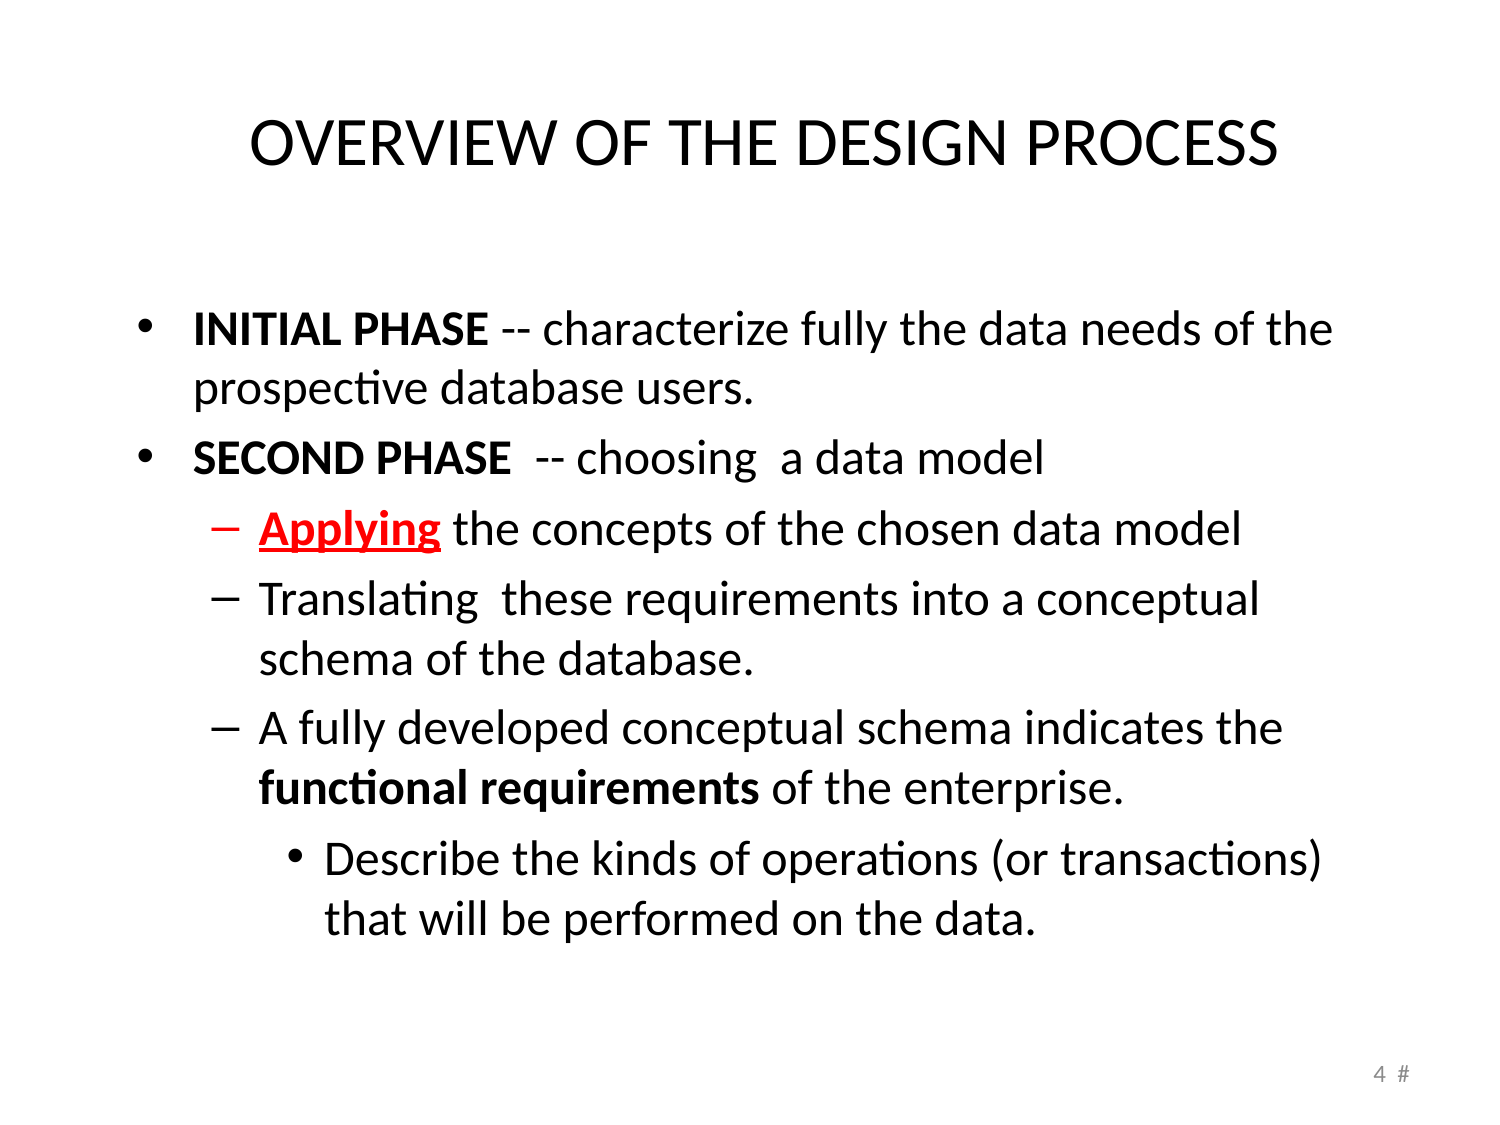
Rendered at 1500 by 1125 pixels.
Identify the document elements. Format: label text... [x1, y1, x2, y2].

title Overview of the Design Process [102, 87, 1428, 188]
list Initial phase -- characterize fully the data needs of the prospective database users. Second phase -- choosing a data model Applying the concepts of the chosen data model Translating these requirements into a conceptual schema of the database. A fully developed conceptual schema indicates the functional requirements of the enterprise. Describe the kinds of operations (or transactions) that will be performed on the data. [121, 287, 1410, 1088]
slide_number 4 # [1074, 1042, 1425, 1103]
